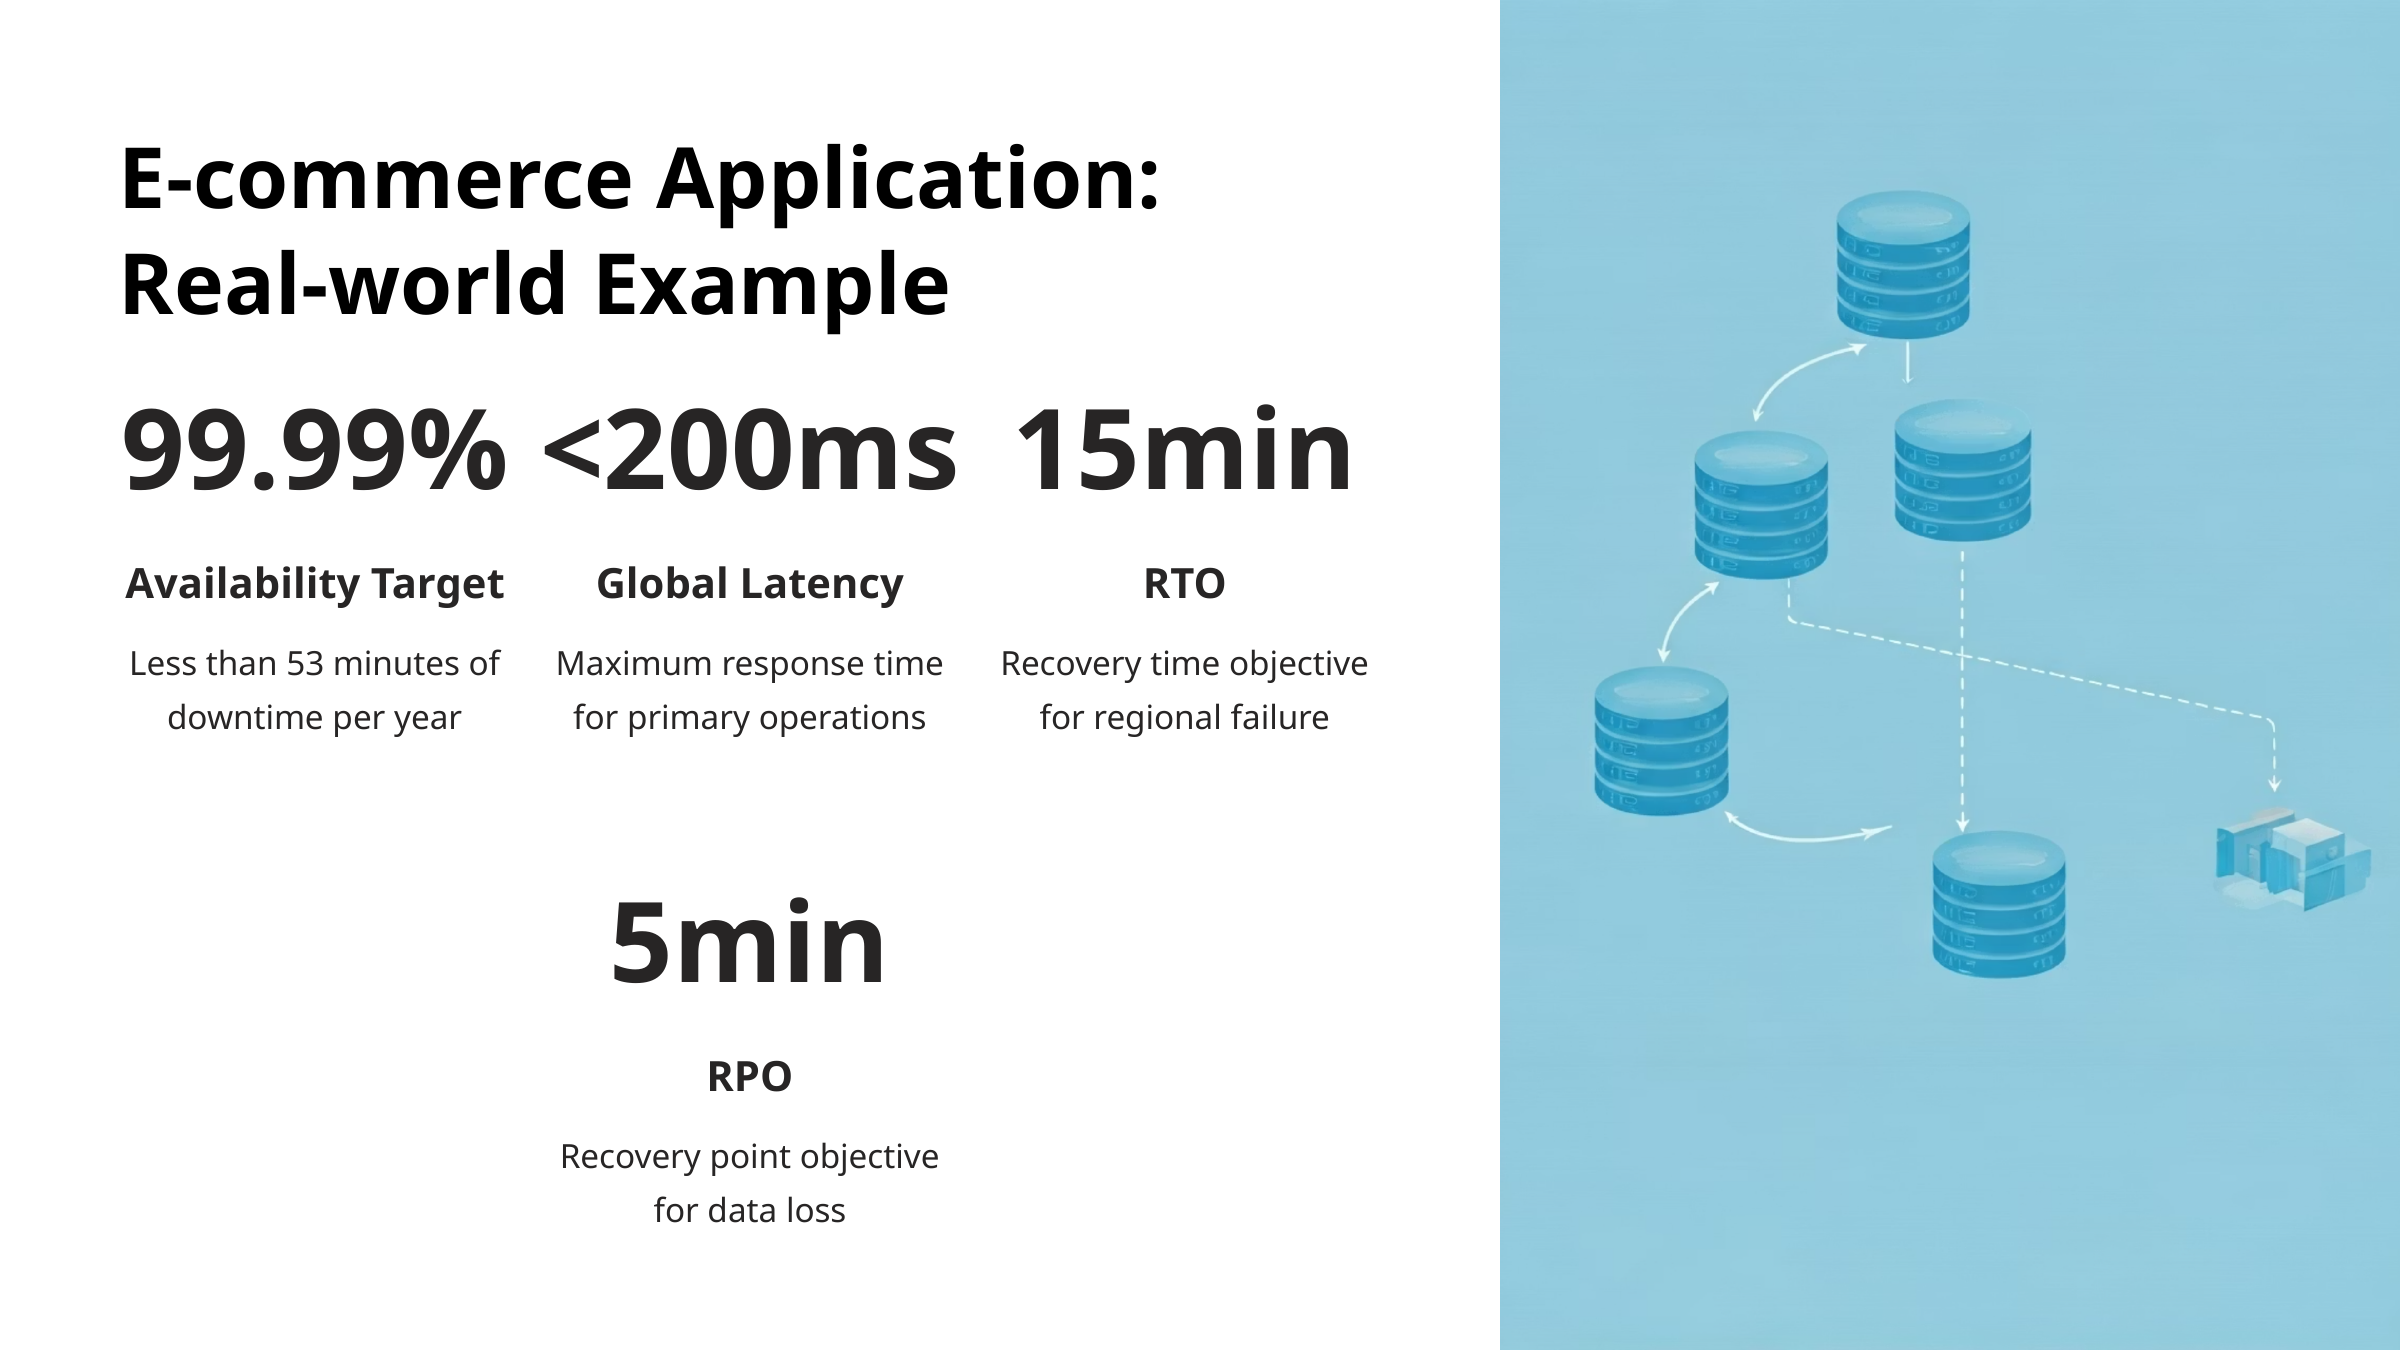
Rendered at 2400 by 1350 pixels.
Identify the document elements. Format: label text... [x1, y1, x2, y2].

text_box Recovery point objective for data loss [553, 1120, 947, 1230]
text_box 99.99% [118, 400, 512, 513]
text_box 5min [553, 892, 947, 1005]
text_box 15min [988, 400, 1382, 513]
text_box E-commerce Application: Real-world Example [118, 120, 1382, 333]
text_box Recovery time objective for regional failure [988, 628, 1382, 737]
picture [1499, 0, 2400, 1350]
text_box Availability Target [118, 554, 512, 608]
text_box Global Latency [553, 554, 947, 608]
text_box RPO [553, 1047, 947, 1101]
text_box <200ms [553, 400, 947, 513]
text_box RTO [988, 554, 1382, 608]
text_box Maximum response time for primary operations [553, 628, 947, 792]
text_box Less than 53 minutes of downtime per year [118, 628, 512, 737]
